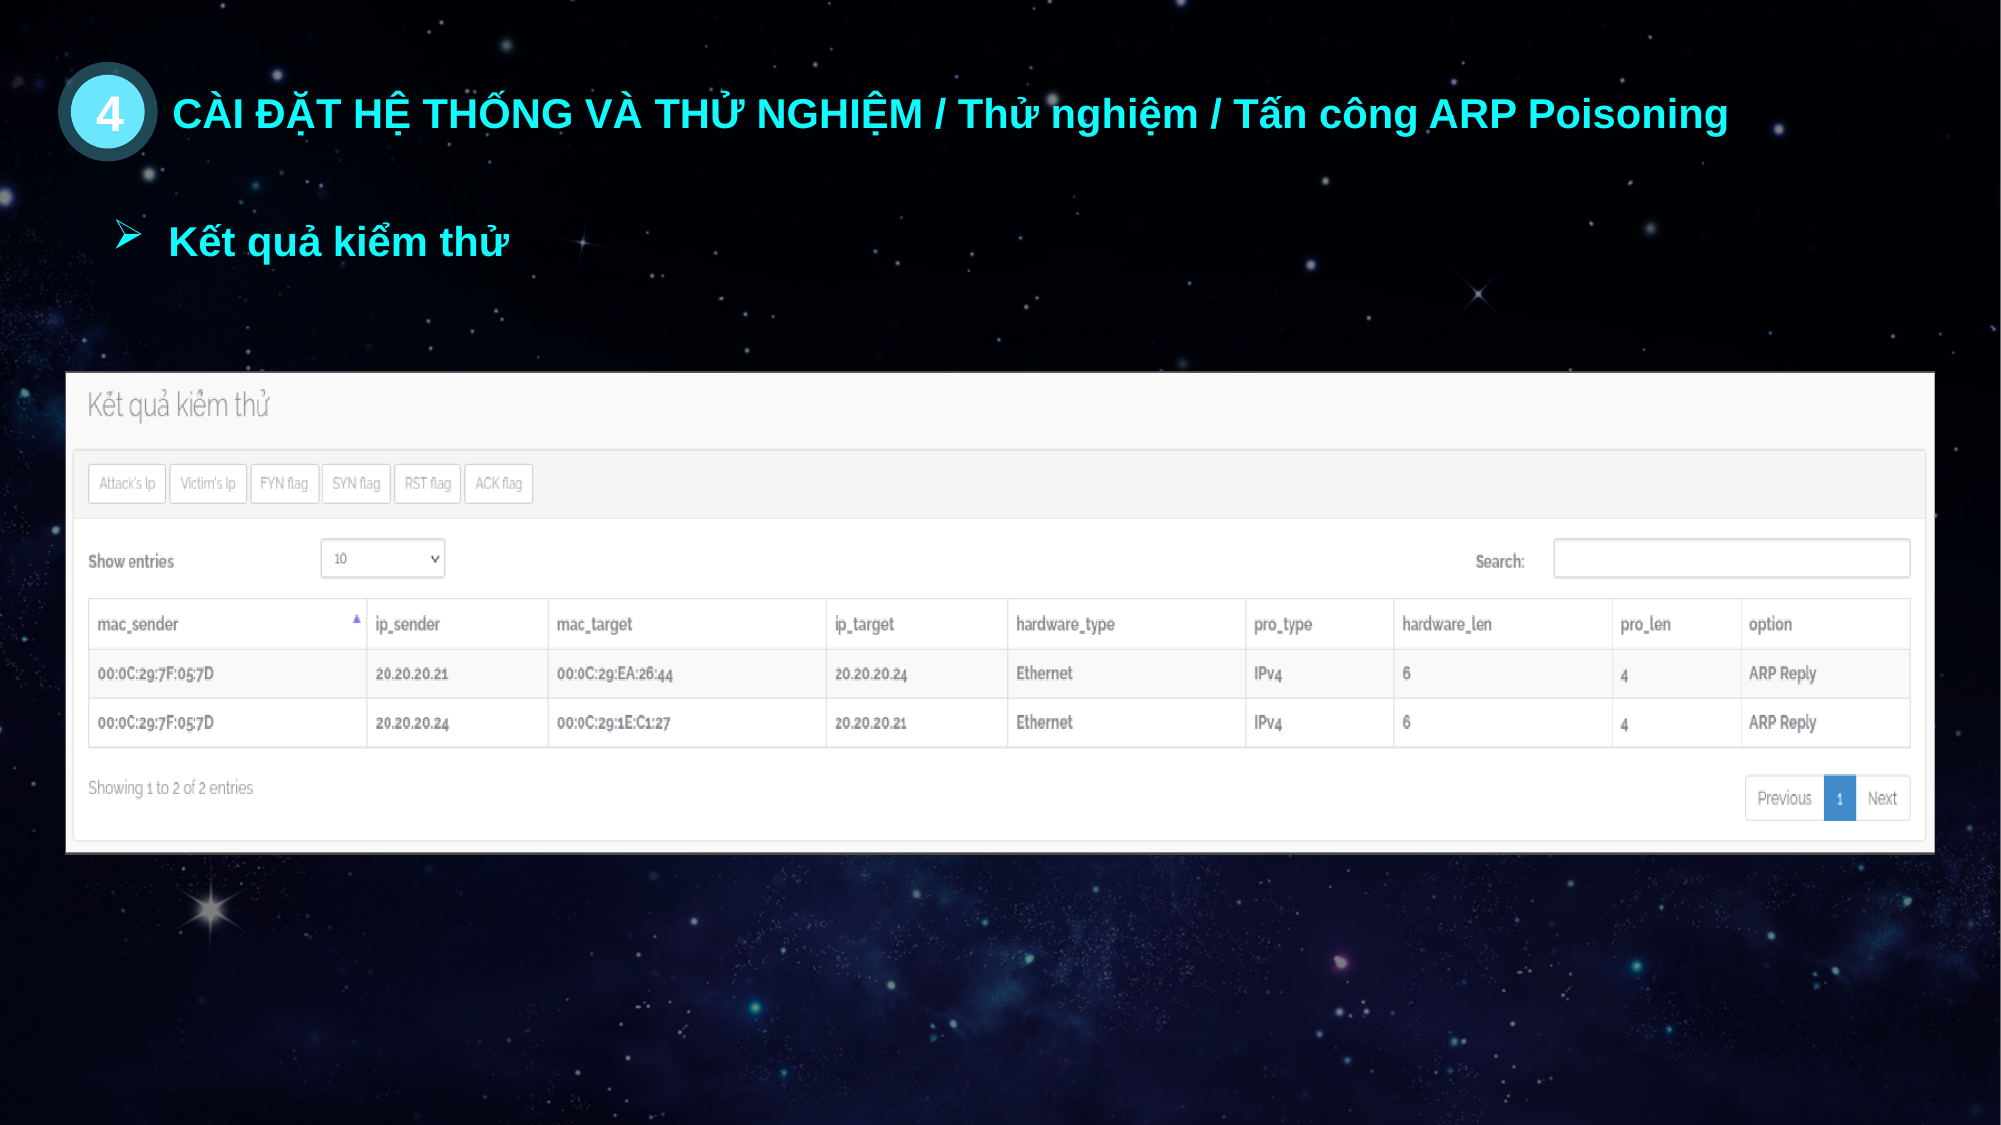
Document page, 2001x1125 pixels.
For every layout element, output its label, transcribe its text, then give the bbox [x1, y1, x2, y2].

text_box Kết quả kiểm thử [97, 206, 687, 272]
picture [0, 0, 2001, 1125]
text_box CÀI ĐẶT HỆ THỐNG VÀ THỬ NGHIỆM / Thử nghiệm / Tấn công ARP Poisoning [158, 78, 1795, 144]
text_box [58, 61, 158, 162]
